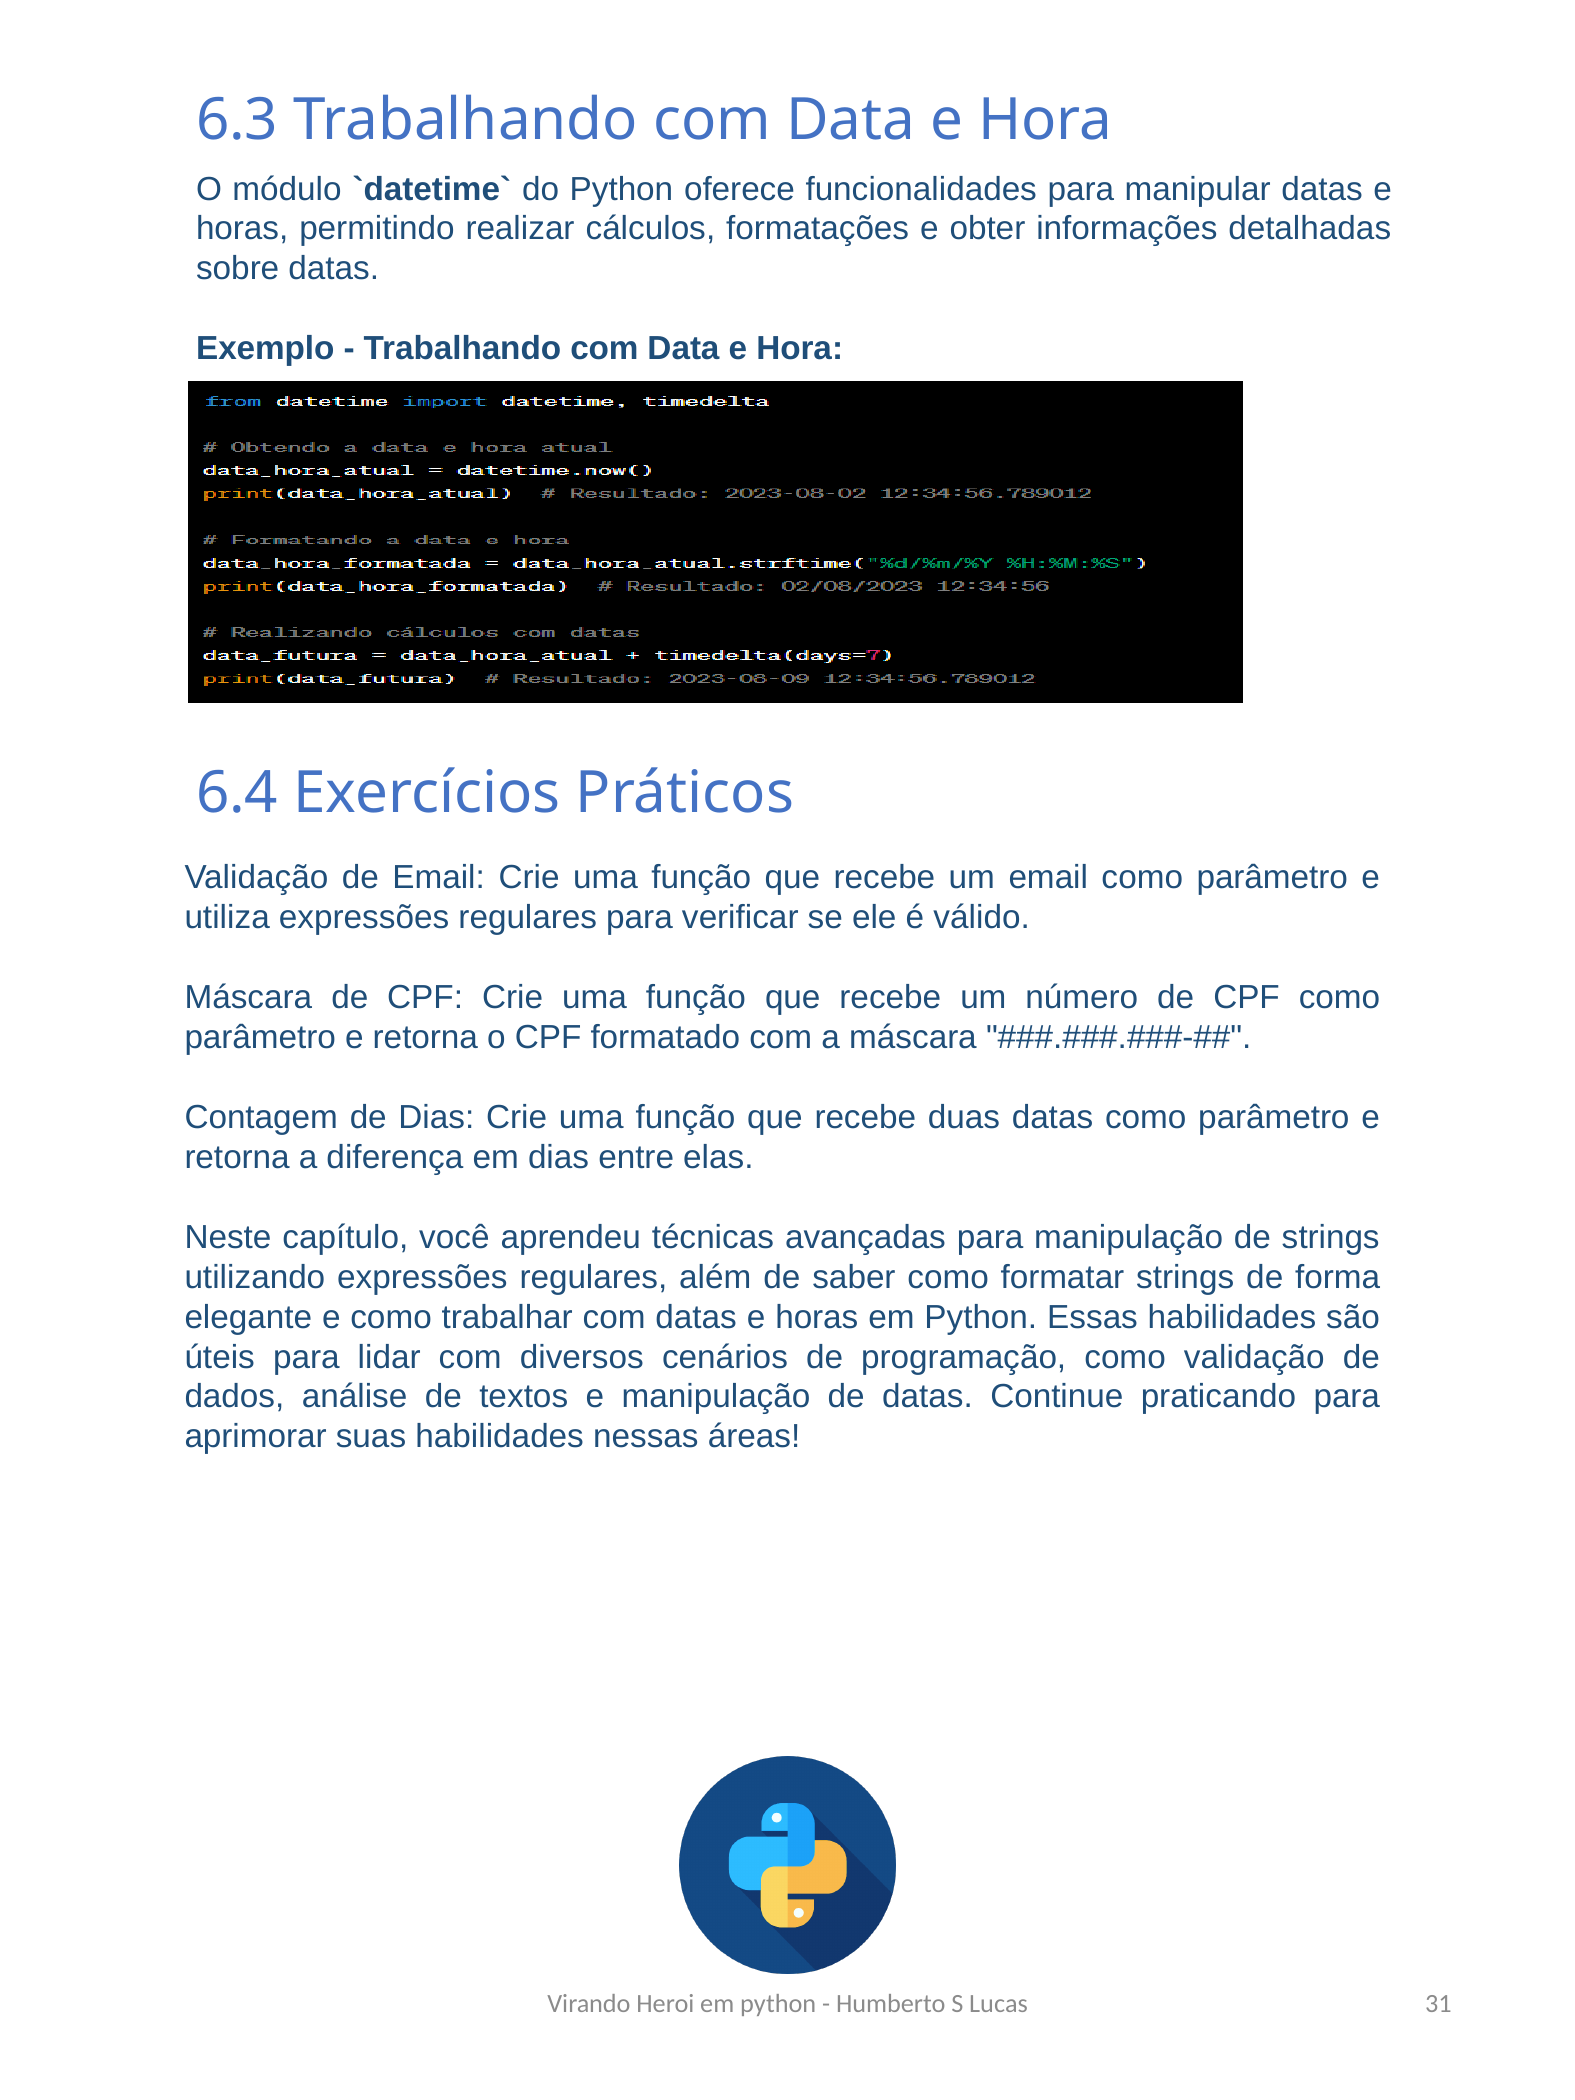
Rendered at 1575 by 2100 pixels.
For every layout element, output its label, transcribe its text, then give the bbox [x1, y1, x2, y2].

text_box Validação de Email: Crie uma função que recebe um email como parâmetro e utiliza expressões regulares para verificar se ele é válido. Máscara de CPF: Crie uma função que recebe um número de CPF como parâmetro e retorna o CPF formatado com a máscara "###.###.###-##". Contagem de Dias: Crie uma função que recebe duas datas como parâmetro e retorna a diferença em dias entre elas. Neste capítulo, você aprendeu técnicas avançadas para manipulação de strings utilizando expressões regulares, além de saber como formatar strings de forma elegante e como trabalhar com datas e horas em Python. Essas habilidades são úteis para lidar com diversos cenários de programação, como validação de dados, análise de textos e manipulação de datas. Continue praticando para aprimorar suas habilidades nessas áreas! [169, 848, 1397, 1462]
text_box 6.4 Exercícios Práticos [181, 746, 1331, 832]
slide_number 31 [1112, 1946, 1467, 2059]
text_box 6.3 Trabalhando com Data e Hora [181, 73, 1331, 159]
picture [188, 381, 1243, 703]
picture [678, 1756, 896, 1974]
text_box O módulo `datetime` do Python oferece funcionalidades para manipular datas e horas, permitindo realizar cálculos, formatações e obter informações detalhadas sobre datas. Exemplo - Trabalhando com Data e Hora: [181, 159, 1409, 374]
footer Virando Heroi em python - Humberto S Lucas [521, 1946, 1054, 2059]
